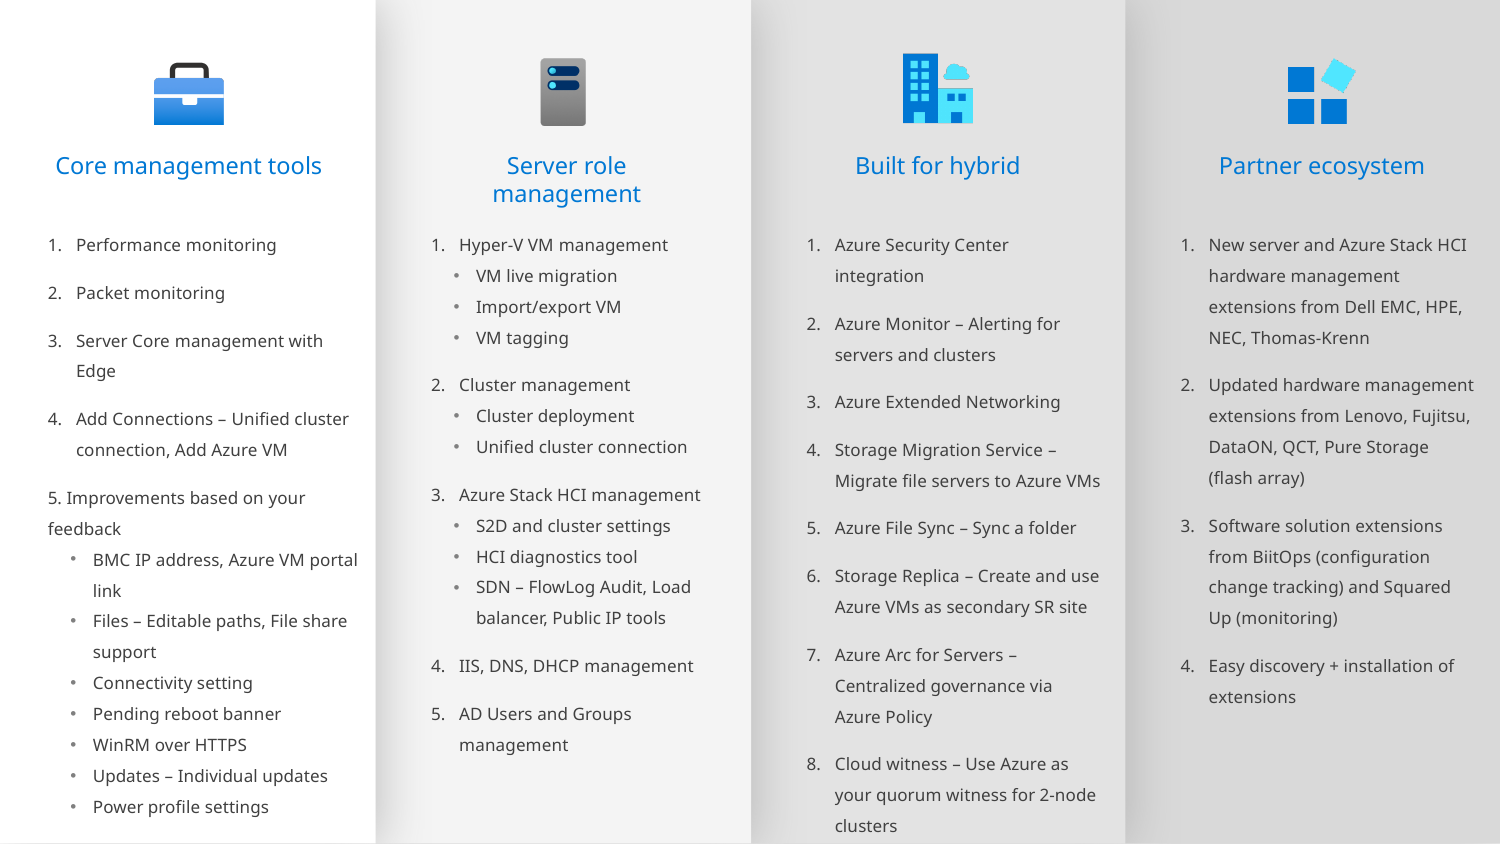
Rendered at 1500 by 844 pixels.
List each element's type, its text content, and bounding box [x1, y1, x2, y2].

text_box Server role management [416, 143, 717, 215]
picture [1288, 57, 1356, 124]
text_box Core management tools [40, 143, 337, 187]
text_box Hyper-V VM management VM live migration Import/export VM VM tagging Cluster management Cluster deployment Unified cluster connection Azure Stack HCI management S2D and cluster settings HCI diagnostics tool SDN – FlowLog Audit, Load balancer, Public IP tools IIS, DNS, DHCP management AD Users and Groups management [416, 216, 743, 787]
text_box Azure Security Center integration Azure Monitor – Alerting for servers and clusters Azure Extended Networking Storage Migration Service – Migrate file servers to Azure VMs Azure File Sync – Sync a folder Storage Replica – Create and use Azure VMs as secondary SR site Azure Arc for Servers – Centralized governance via Azure Policy Cloud witness – Use Azure as your quorum witness for 2-node clusters [791, 216, 1119, 844]
text_box [781, 0, 1127, 844]
picture [527, 56, 599, 128]
text_box Partner ecosystem [1187, 143, 1458, 187]
picture [154, 62, 224, 125]
text_box [406, 0, 753, 844]
text_box New server and Azure Stack HCI hardware management extensions from Dell EMC, HPE, NEC, Thomas-Krenn Updated hardware management extensions from Lenovo, Fujitsu, DataON, QCT, Pure Storage (flash array) Software solution extensions from BiitOps (configuration change tracking) and Squared Up (monitoring) Easy discovery + installation of extensions [1165, 216, 1493, 787]
text_box Performance monitoring Packet monitoring Server Core management with Edge Add Connections – Unified cluster connection, Add Azure VM 5. Improvements based on your feedback BMC IP address, Azure VM portal link Files – Editable paths, File share support Connectivity setting Pending reboot banner WinRM over HTTPS Updates – Individual updates Power profile settings [36, 216, 363, 844]
picture [903, 53, 973, 124]
text_box Built for hybrid [803, 143, 1073, 187]
text_box [0, 0, 378, 844]
text_box [1156, 0, 1500, 844]
